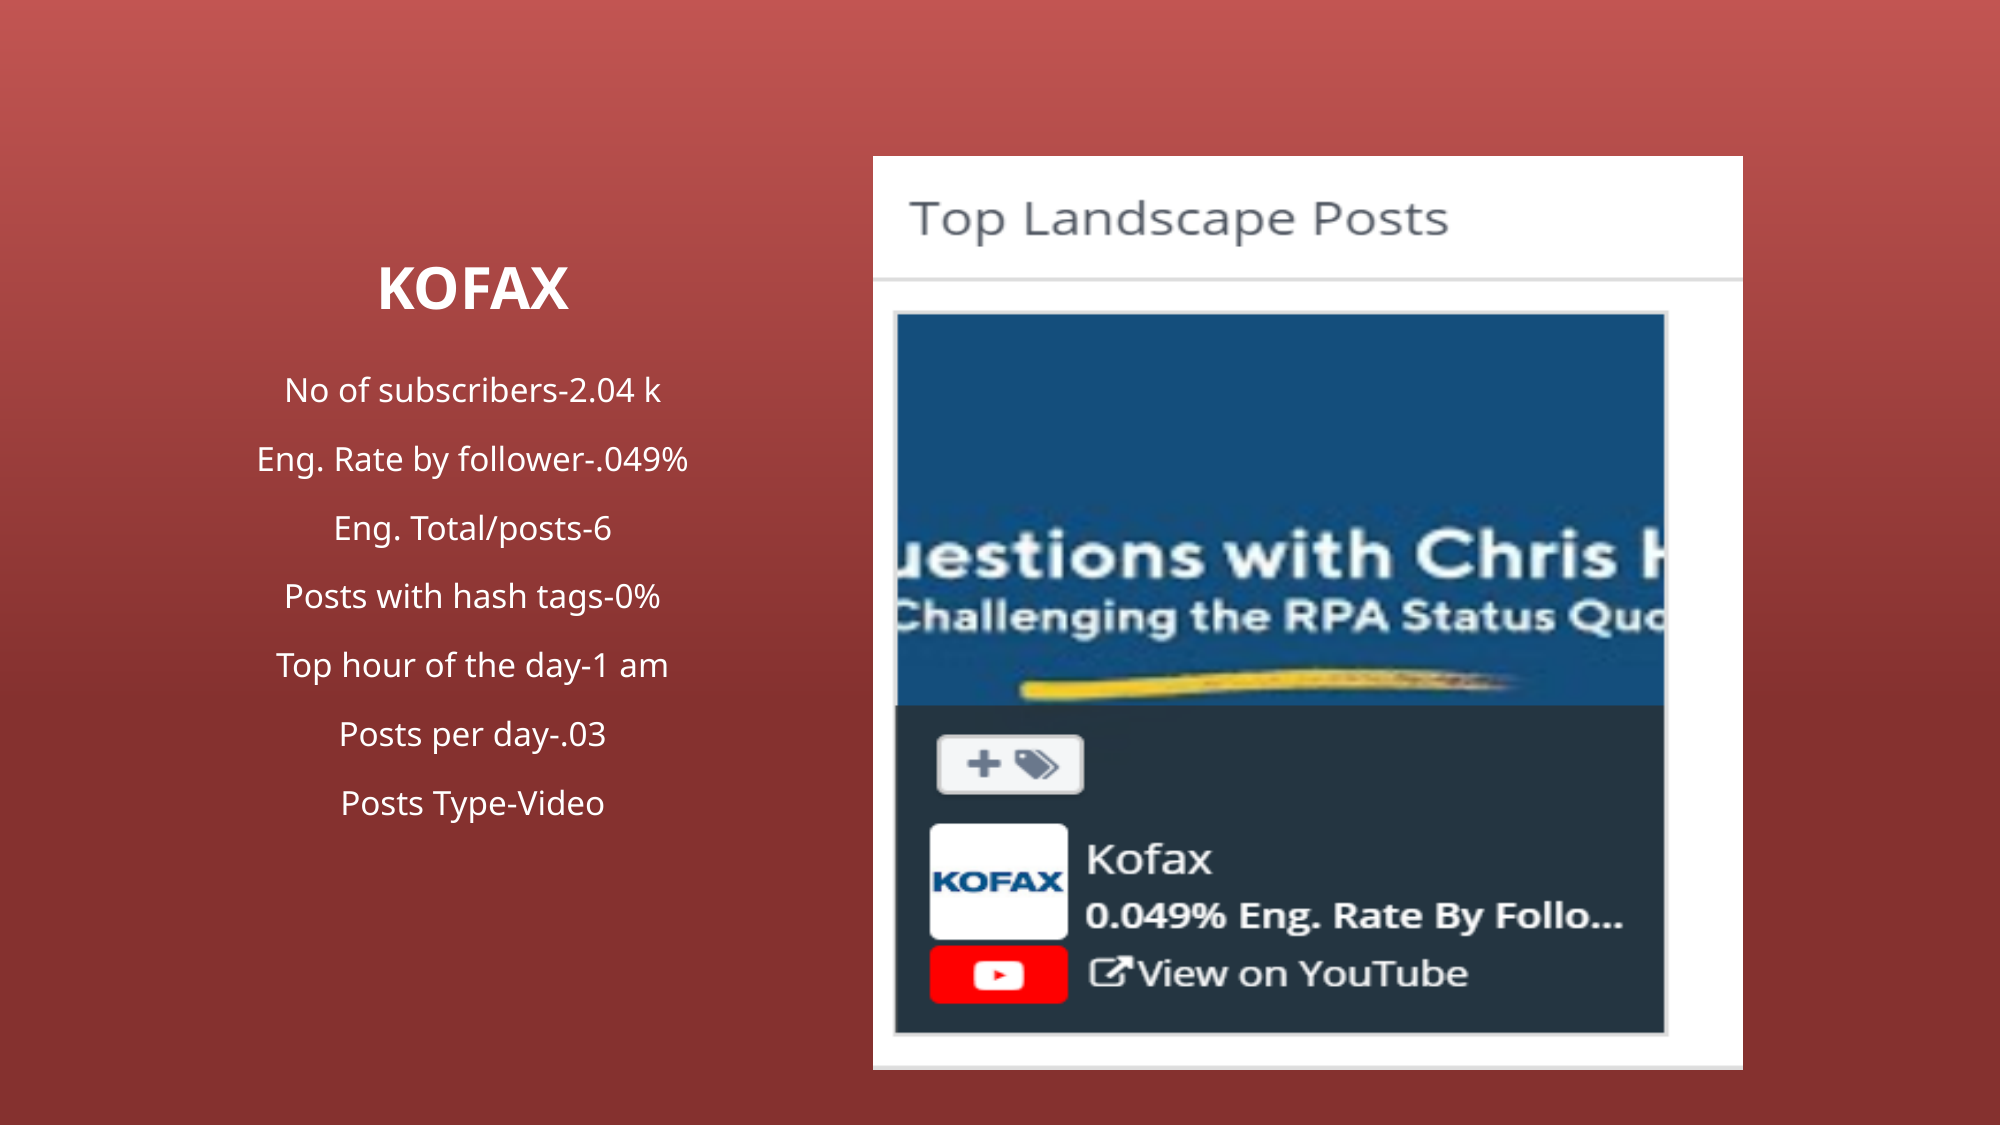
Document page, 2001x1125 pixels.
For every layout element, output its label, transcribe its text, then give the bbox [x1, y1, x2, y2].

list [873, 155, 1743, 1070]
list No of subscribers-2.04 k Eng. Rate by follower-.049% Eng. Total/posts-6 Posts with hash tags-0% Top hour of the day-1 am Posts per day-.03 Posts Type-Video [150, 354, 796, 950]
title Kofax [150, 99, 796, 330]
